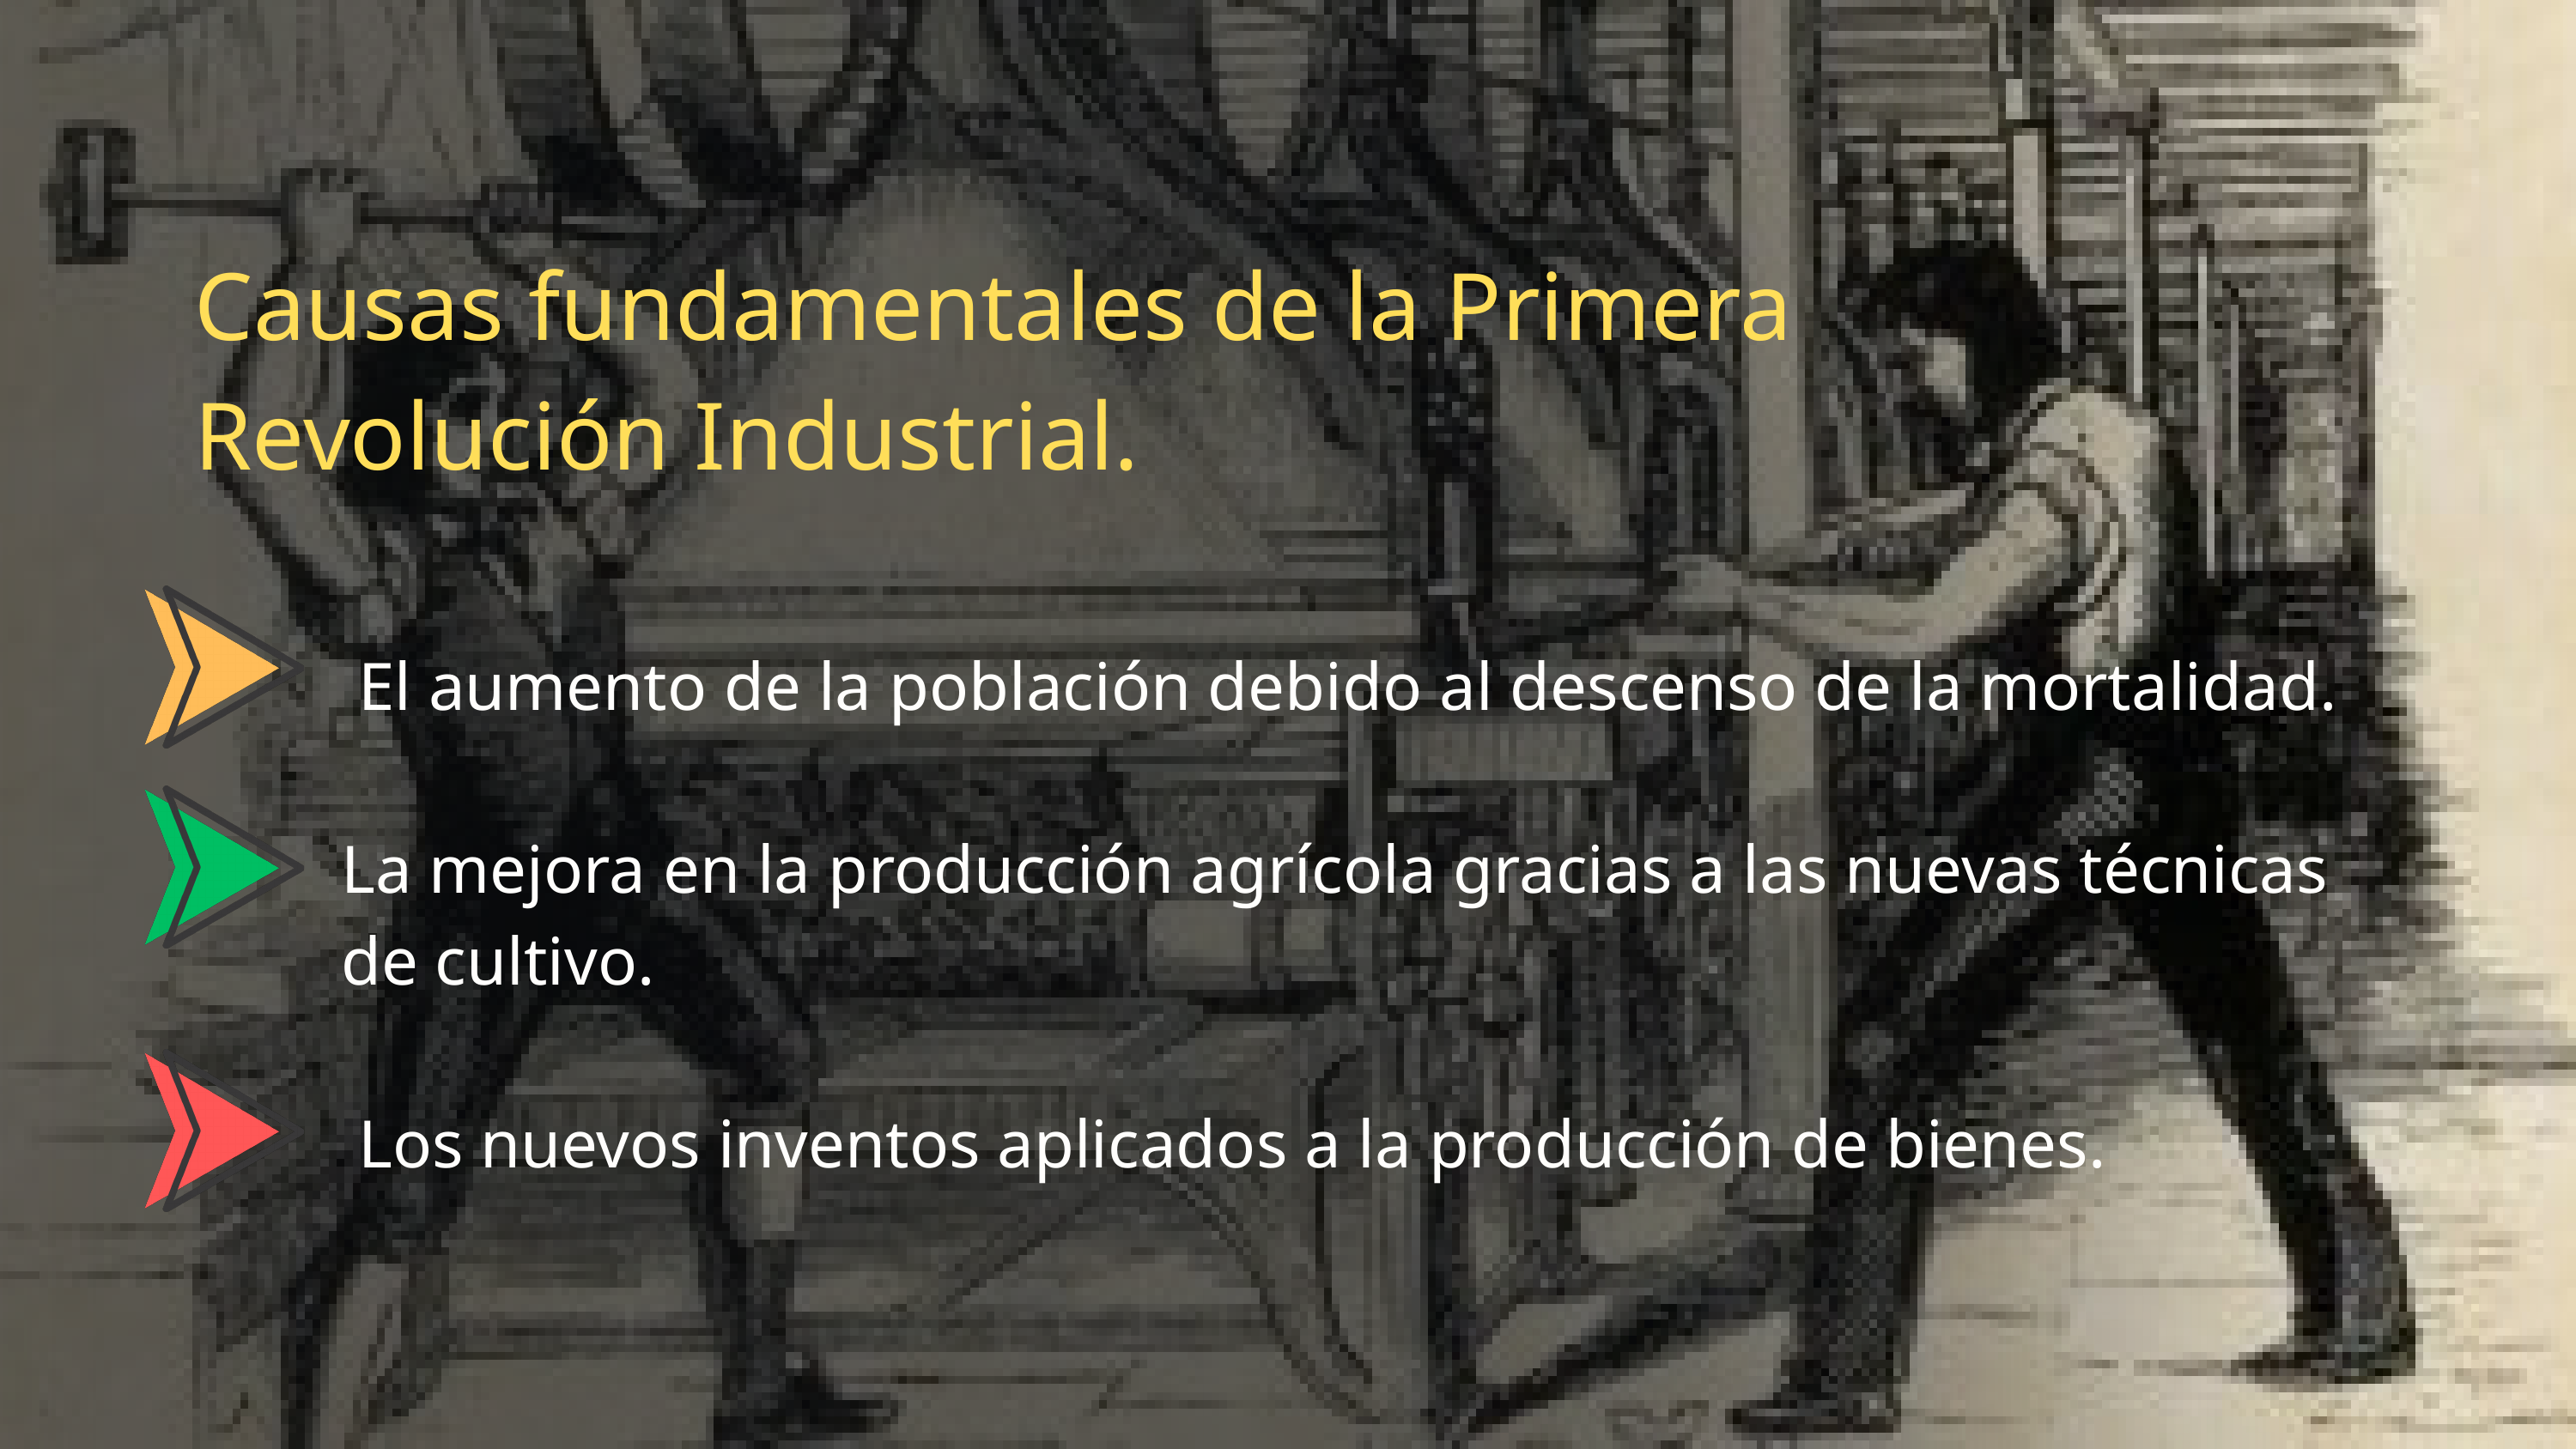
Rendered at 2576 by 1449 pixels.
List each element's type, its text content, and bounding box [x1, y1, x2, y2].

text_box [144, 785, 305, 949]
text_box [144, 585, 305, 749]
text_box [144, 1049, 305, 1212]
text_box Causas fundamentales de la Primera Revolución Industrial. [194, 228, 1997, 489]
text_box El aumento de la población debido al descenso de la mortalidad. La mejora en la producción agrícola gracias a las nuevas técnicas de cultivo. Los nuevos inventos aplicados a la producción de bienes. [341, 540, 2391, 1273]
text_box [0, 0, 2576, 1449]
